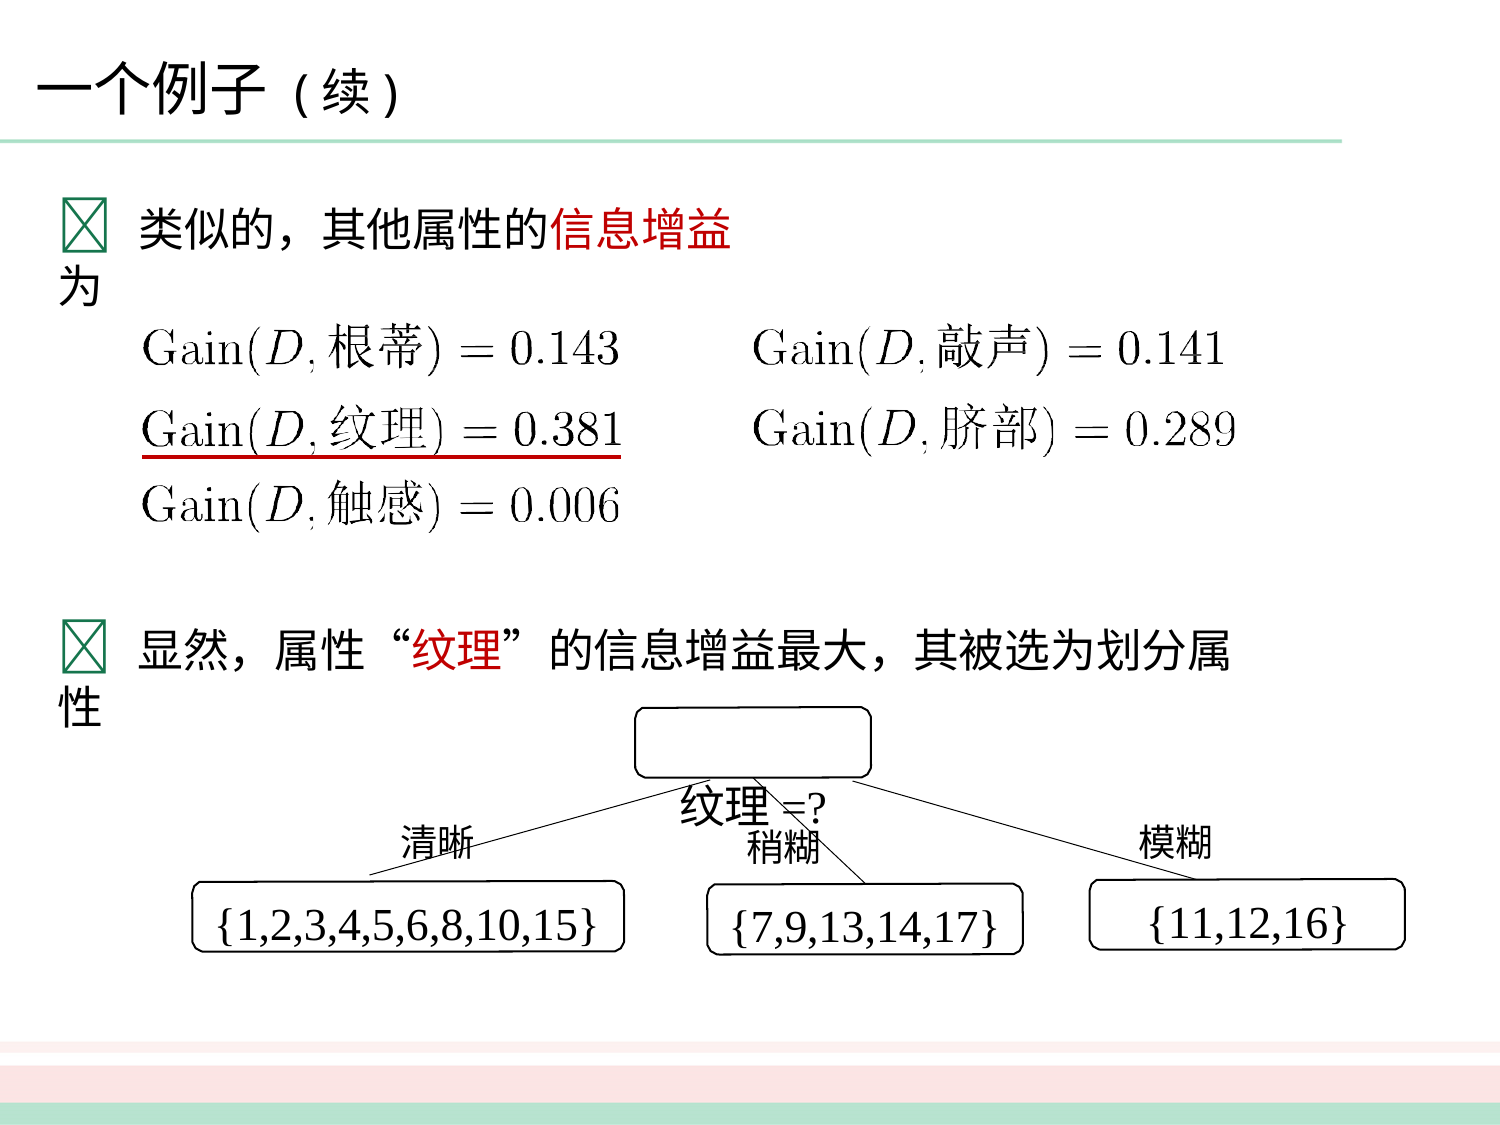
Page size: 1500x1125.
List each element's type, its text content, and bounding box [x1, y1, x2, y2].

text_box [514, 411, 536, 446]
text_box 模糊 [1136, 818, 1216, 864]
text_box [1180, 330, 1202, 364]
text_box [707, 883, 1023, 955]
text_box [597, 330, 619, 365]
text_box [572, 329, 595, 364]
text_box [753, 326, 924, 376]
text_box [511, 487, 619, 522]
text_box 清晰 [398, 818, 478, 864]
text_box [753, 406, 927, 457]
text_box [1036, 326, 1048, 376]
text_box [940, 403, 1054, 457]
text_box [327, 479, 439, 533]
text_box [937, 323, 964, 331]
text_box [1126, 411, 1235, 446]
text_box  显然，属性“纹理”的信息增益最大，其被选为划分属性 纹理=? [55, 613, 1265, 833]
text_box [511, 330, 532, 365]
text_box [551, 330, 568, 364]
text_box [939, 323, 983, 369]
title 一个例子 (续) [30, 42, 1470, 240]
text_box [142, 407, 315, 456]
picture [0, 0, 1500, 1125]
text_box [1159, 331, 1175, 364]
text_box [330, 404, 442, 456]
text_box {1,2,3,4,5,6,8,10,15} [211, 894, 605, 950]
text_box [143, 326, 314, 376]
text_box {11,12,16} [1143, 892, 1351, 948]
text_box [142, 482, 314, 533]
text_box [987, 340, 1027, 369]
text_box [378, 322, 423, 369]
text_box [1089, 878, 1405, 950]
text_box {7,9,13,14,17} [726, 896, 1004, 952]
text_box [553, 411, 574, 446]
text_box [1207, 331, 1223, 364]
text_box [427, 326, 440, 377]
text_box  类似的，其他属性的信息增益为 [55, 191, 761, 313]
text_box [328, 323, 374, 369]
text_box 稍糊 [744, 824, 824, 870]
text_box [460, 354, 494, 358]
text_box [577, 411, 598, 446]
text_box [1119, 331, 1140, 365]
text_box [988, 323, 1031, 339]
text_box [192, 880, 625, 952]
text_box [604, 411, 621, 445]
